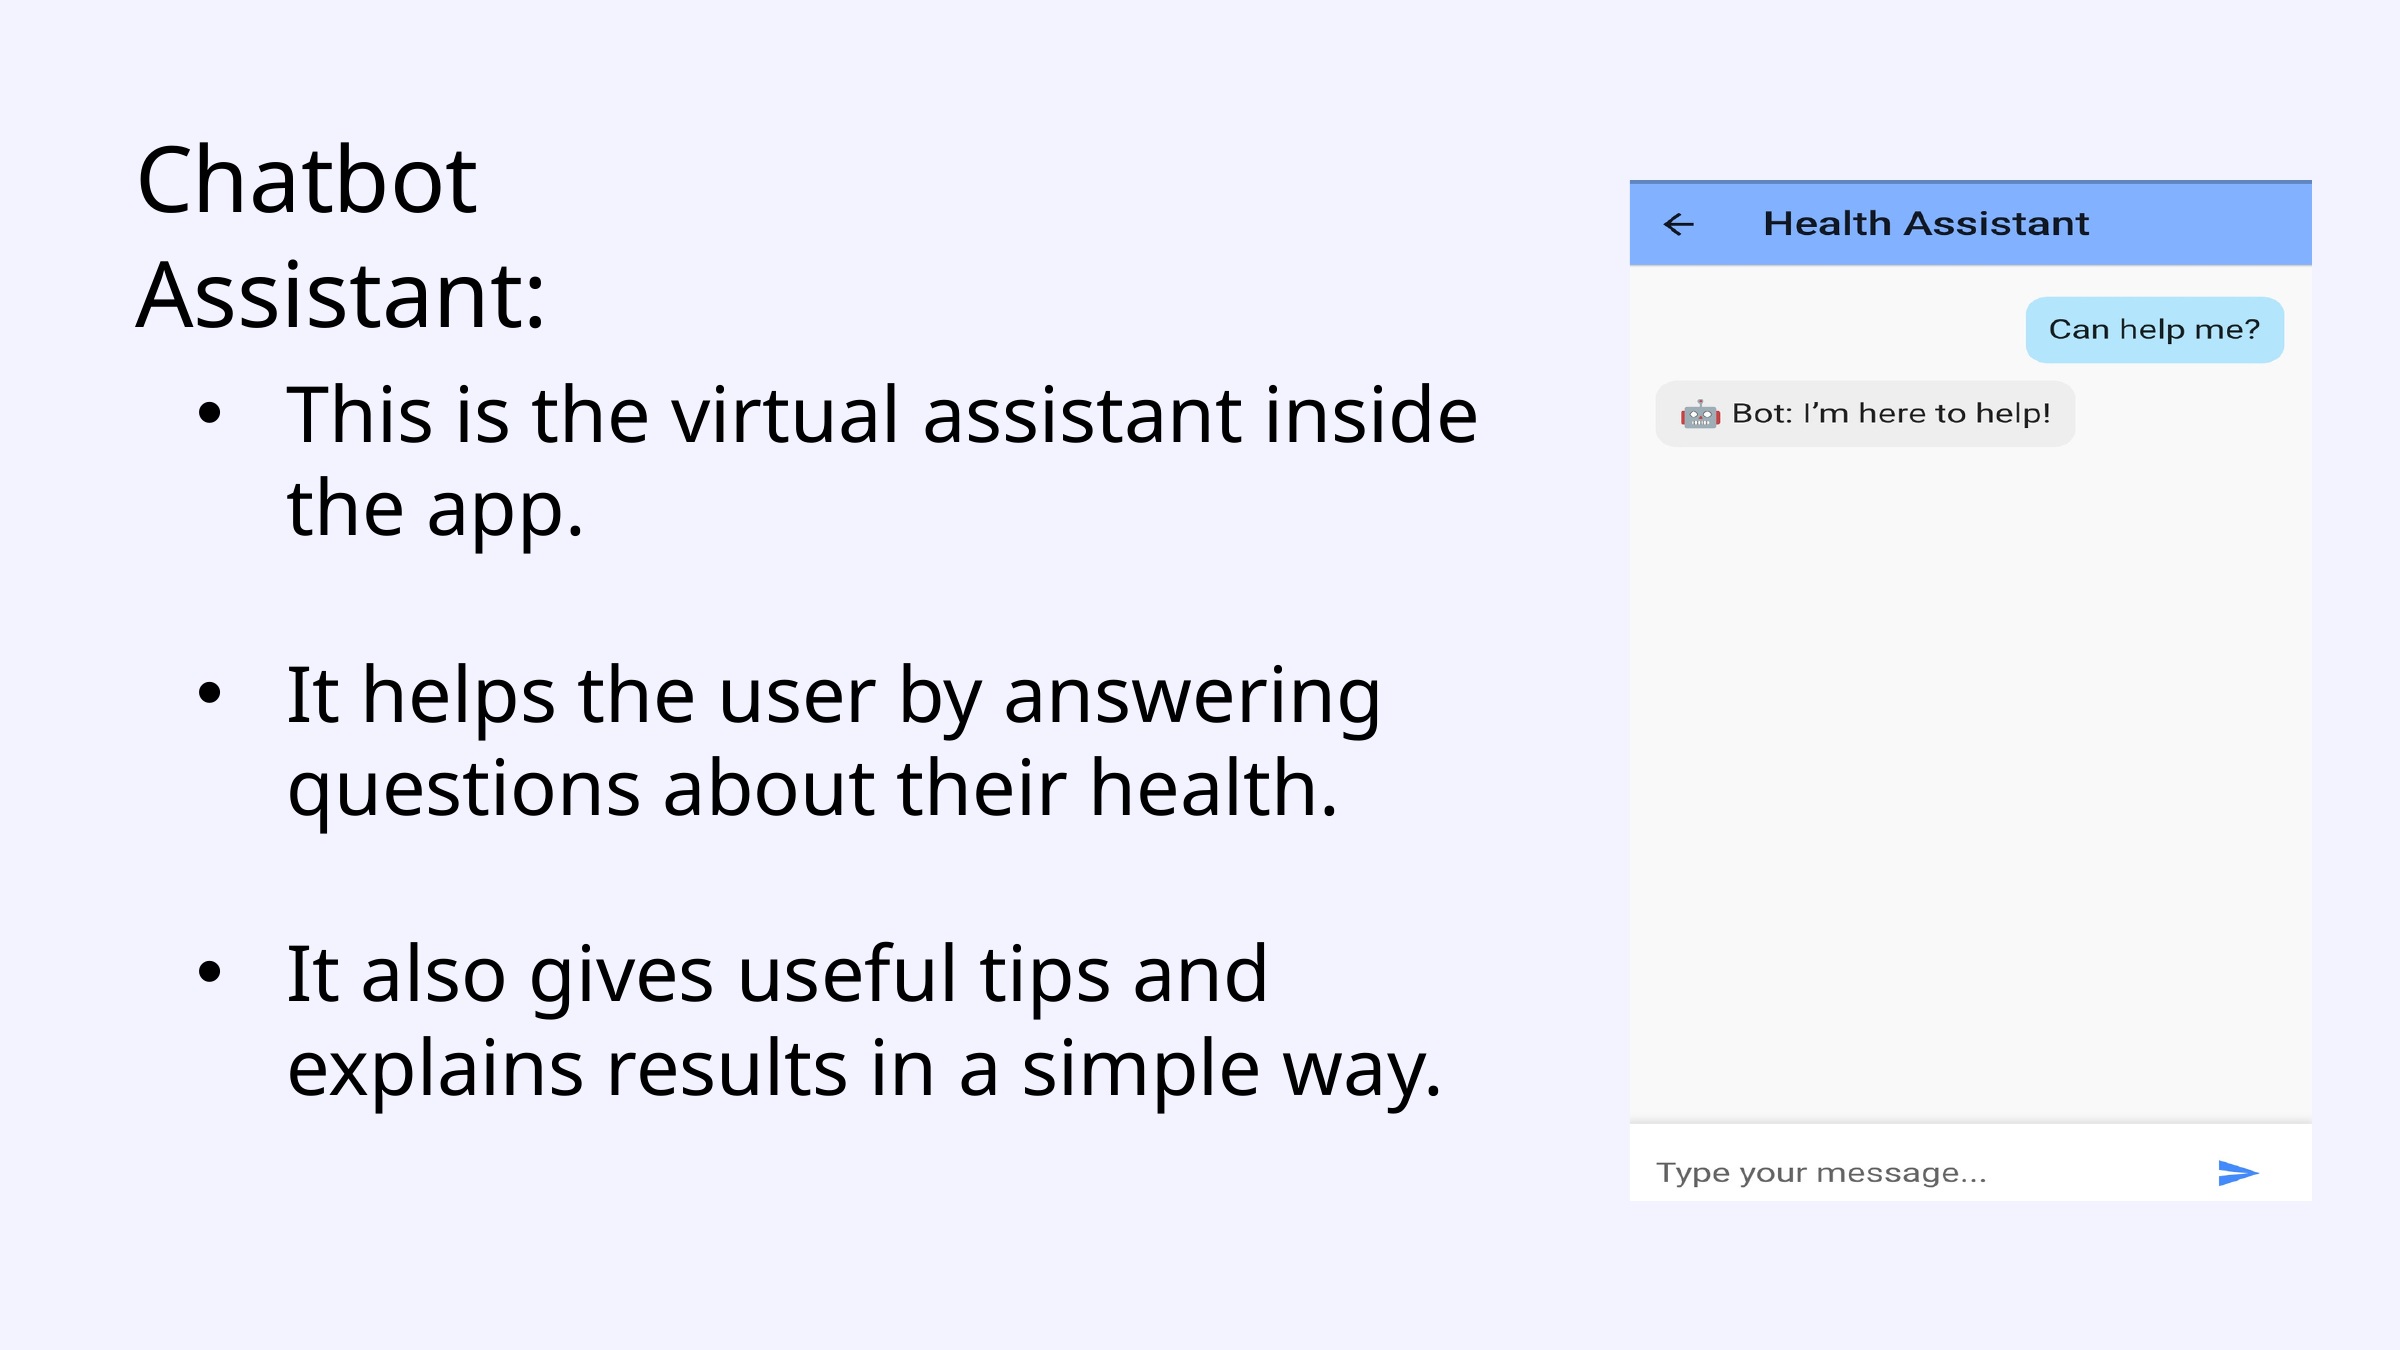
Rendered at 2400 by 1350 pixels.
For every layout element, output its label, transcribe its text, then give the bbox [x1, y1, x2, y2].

text_box [1629, 180, 2312, 1202]
text_box Chatbot Assistant: [135, 116, 815, 346]
text_box This is the virtual assistant inside the app. It helps the user by answering questions about their health. It also gives useful tips and explains results in a simple way. [196, 365, 1541, 1297]
